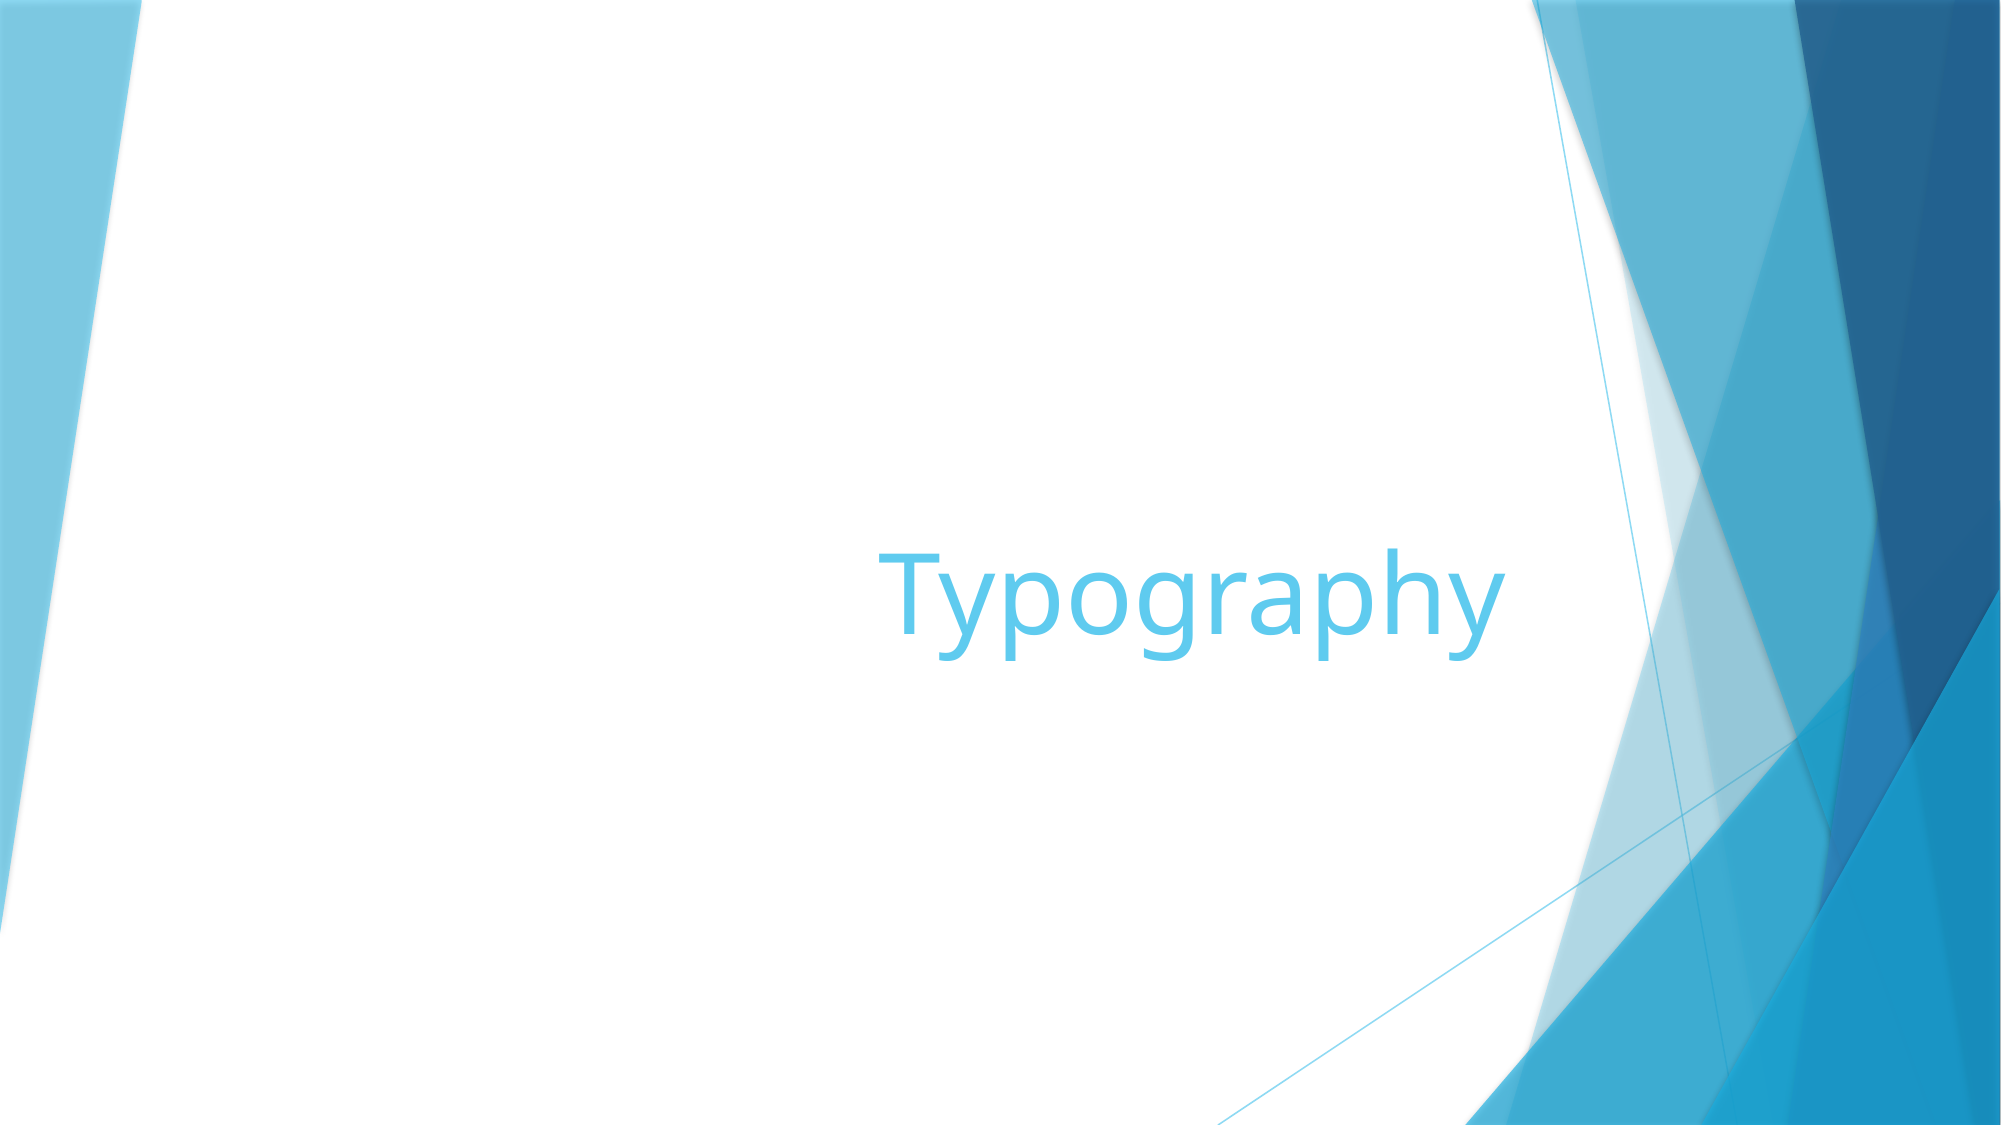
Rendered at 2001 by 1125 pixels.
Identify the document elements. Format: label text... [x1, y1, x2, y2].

title Typography [247, 394, 1522, 665]
